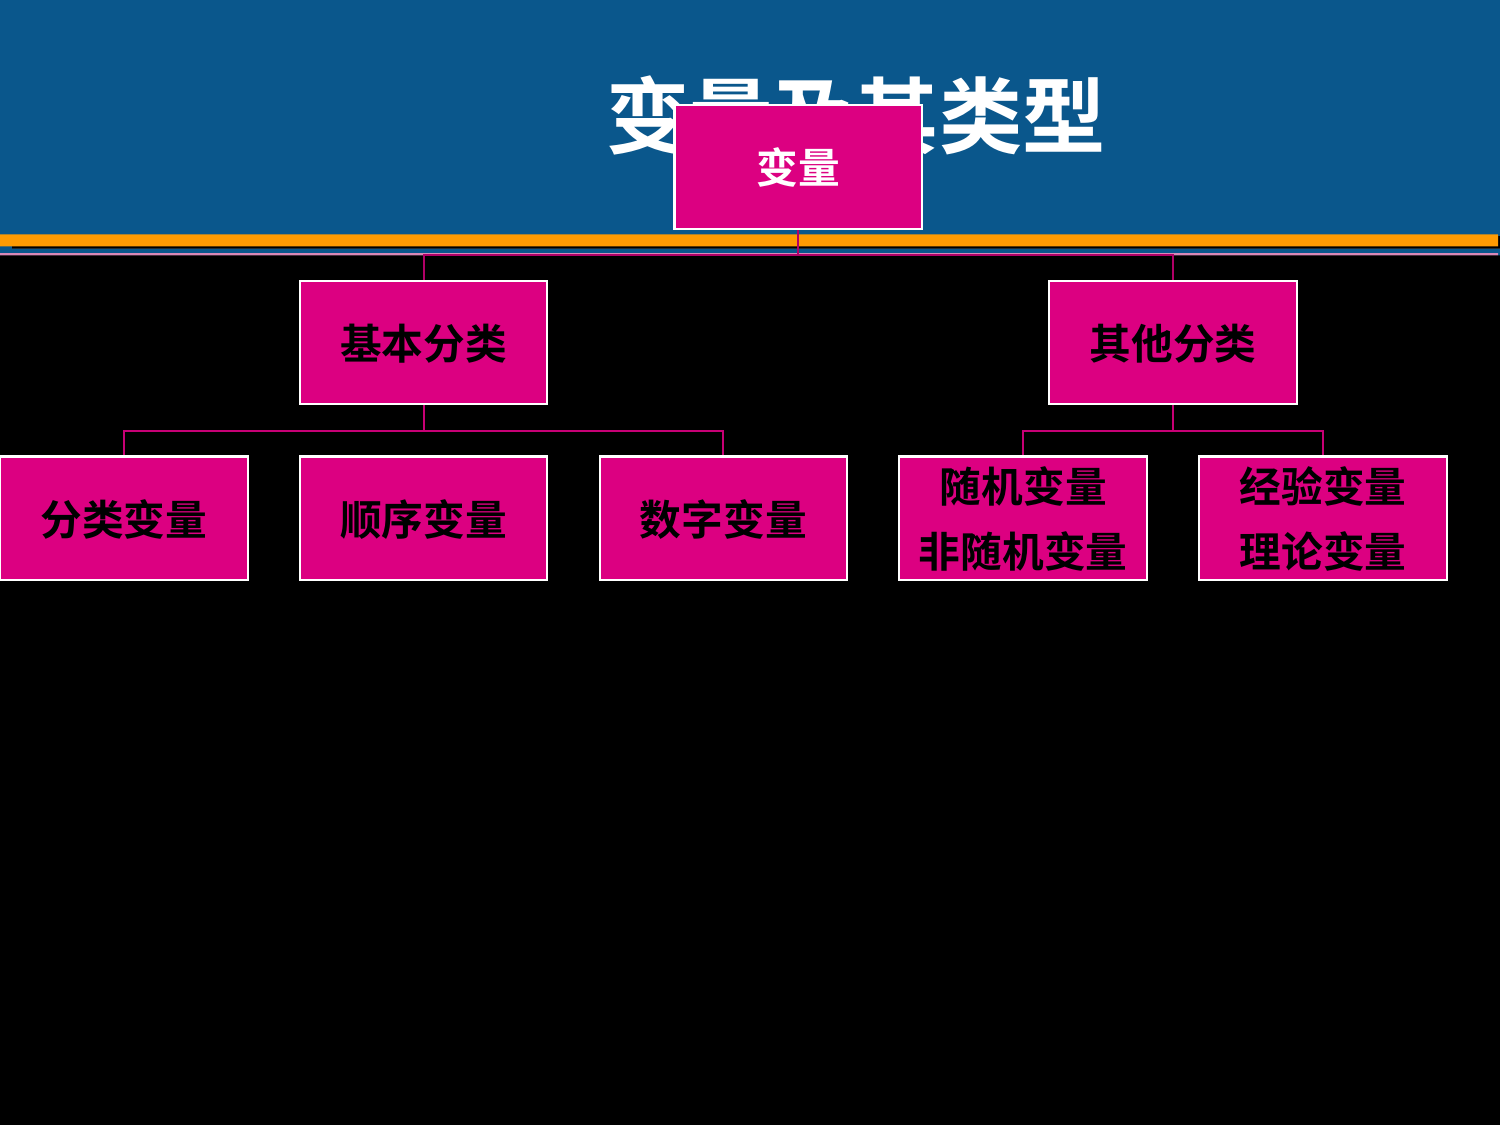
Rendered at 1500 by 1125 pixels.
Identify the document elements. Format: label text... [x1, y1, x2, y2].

title 变量及其类型 [324, 24, 1388, 213]
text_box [53, 290, 1500, 976]
text_box [1174, 255, 1500, 290]
text_box [0, 255, 423, 455]
text_box [0, 581, 1500, 1125]
text_box [425, 256, 1172, 290]
